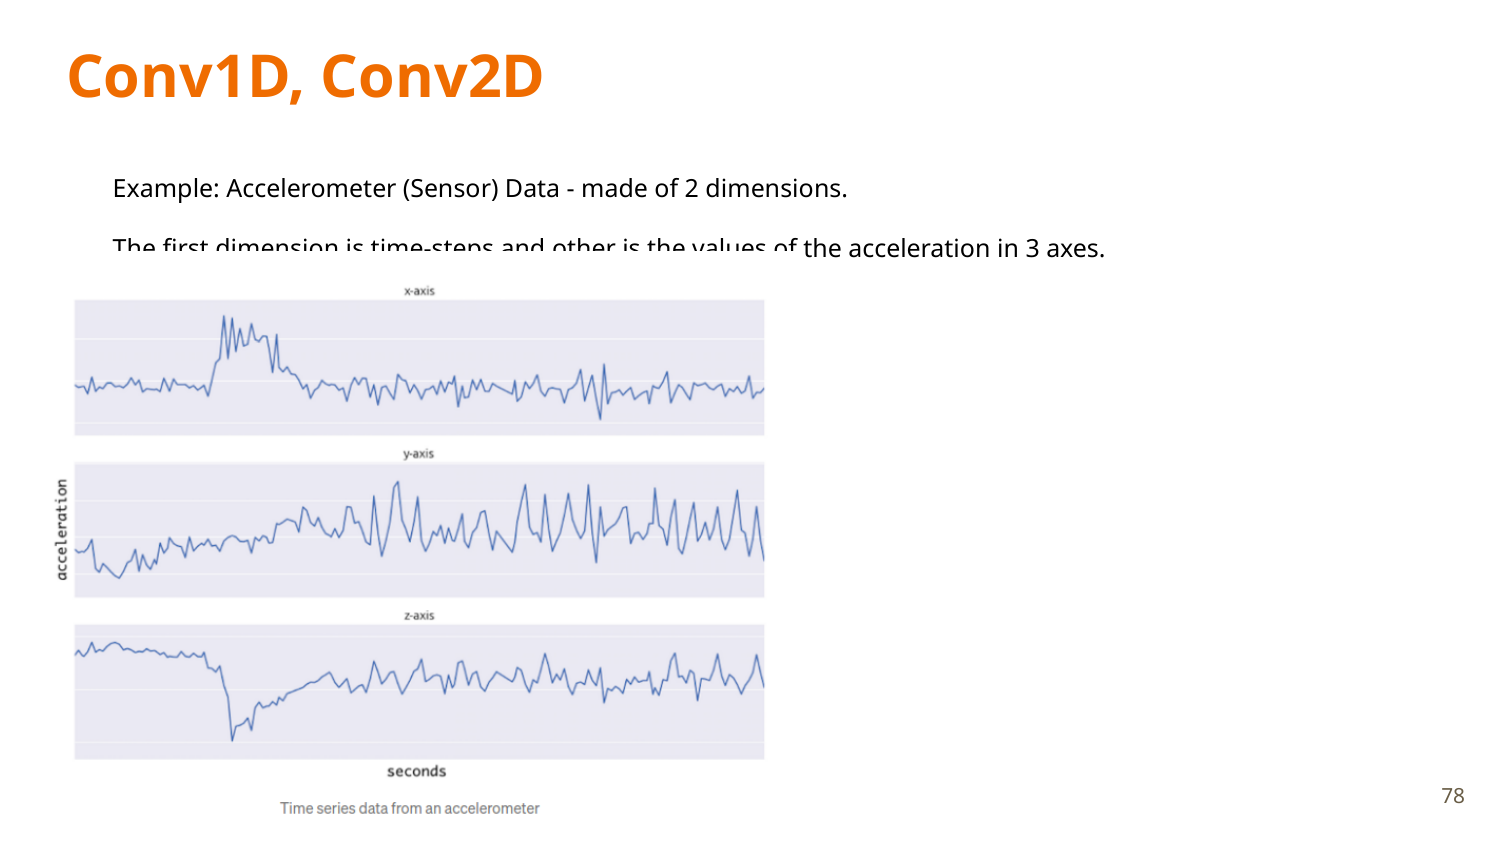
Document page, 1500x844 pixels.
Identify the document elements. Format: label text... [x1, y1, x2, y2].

text_box Example: Accelerometer (Sensor) Data - made of 2 dimensions. The first dimension is time-steps and other is the values of the acceleration in 3 axes. [97, 127, 1394, 278]
picture [43, 250, 798, 819]
title Conv1D, Conv2D [51, 23, 649, 166]
slide_number 78 [1389, 764, 1480, 830]
